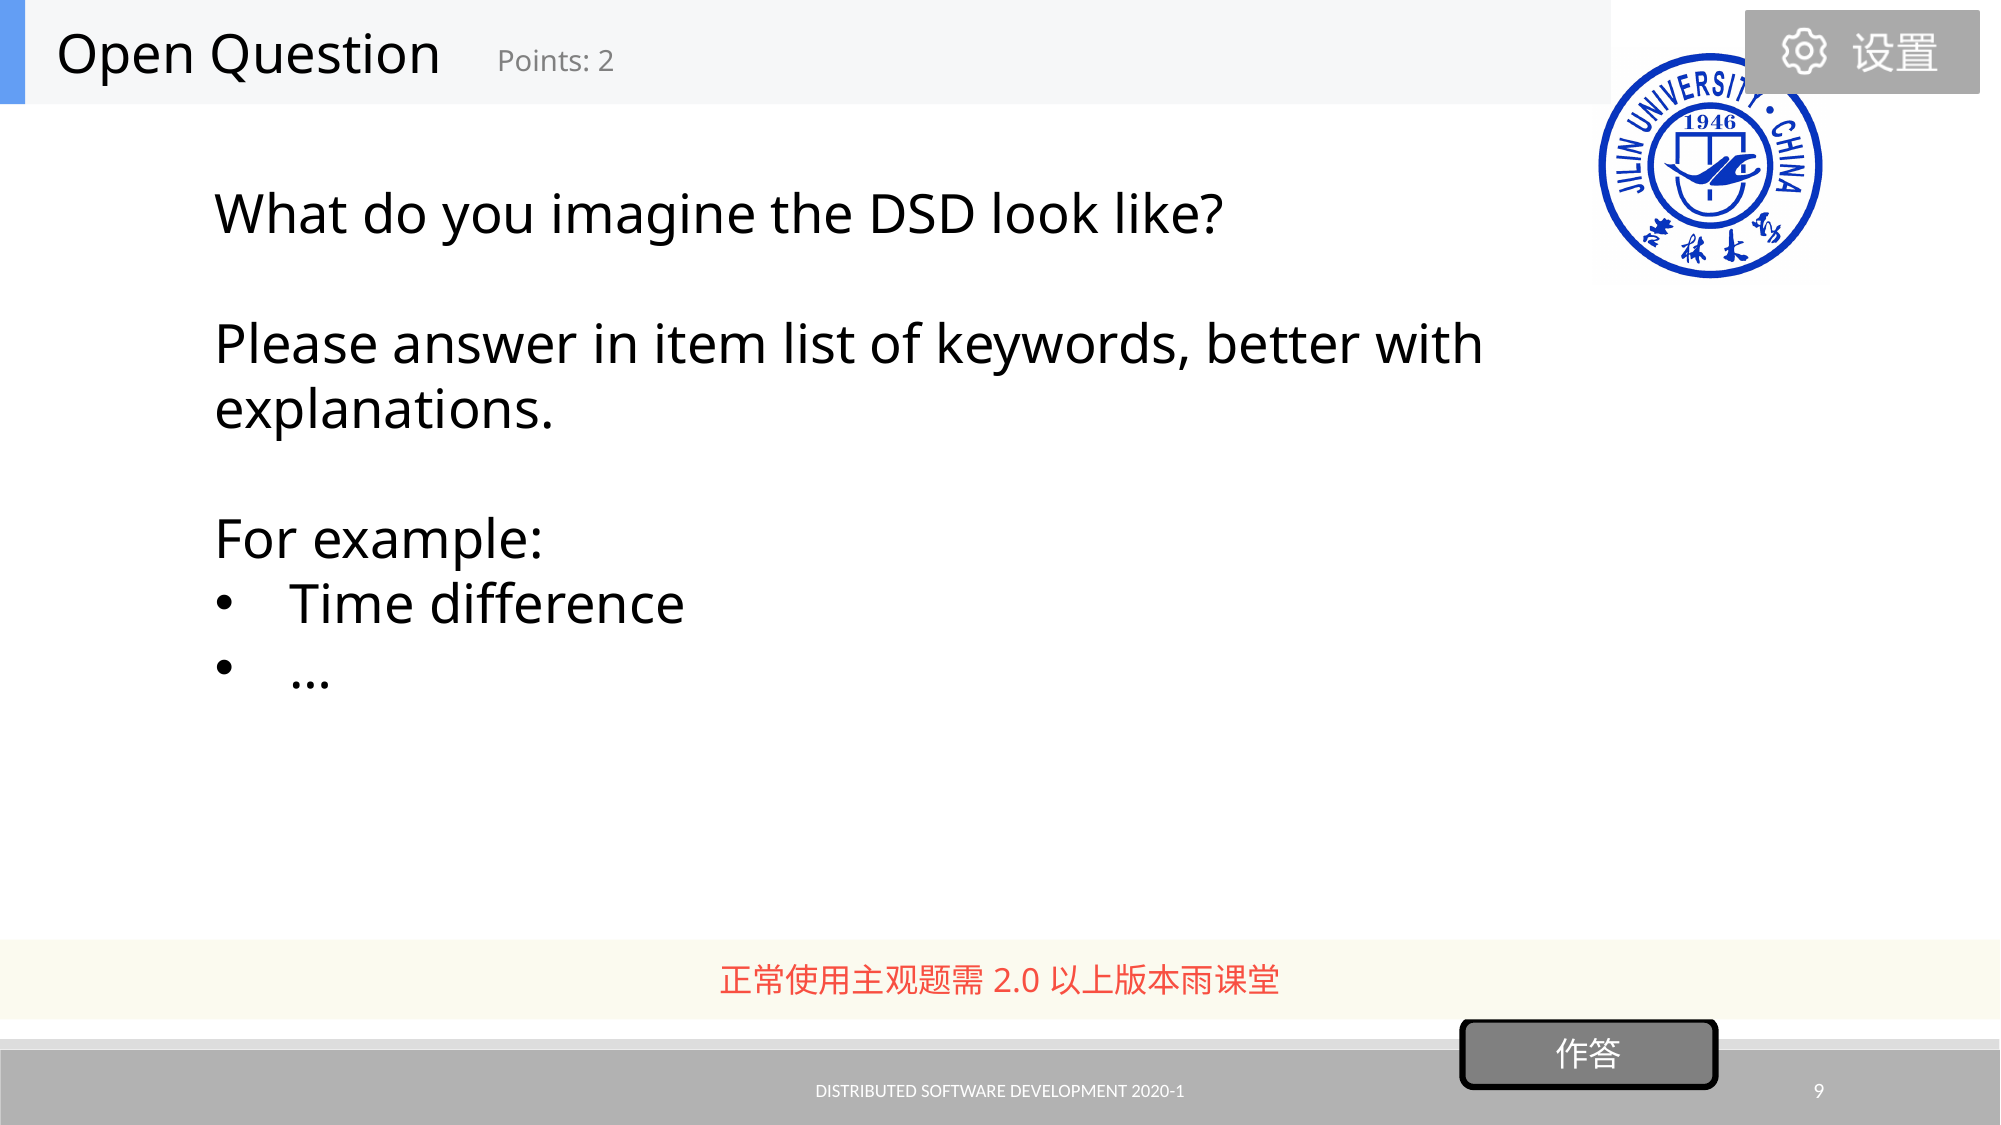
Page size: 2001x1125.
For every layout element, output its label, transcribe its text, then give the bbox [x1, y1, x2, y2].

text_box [0, 0, 1612, 105]
text_box 正常使用主观题需2.0以上版本雨课堂 [0, 938, 2000, 1021]
slide_number 9 [1624, 1059, 1840, 1120]
picture [1612, 9, 1980, 285]
footer Distributed Software Development 2020-1 [604, 1059, 1396, 1120]
text_box What do you imagine the DSD look like? Please answer in item list of keywords, better with explanations. For example: Time difference … [200, 104, 1800, 775]
text_box 作答 [1461, 1021, 1717, 1089]
